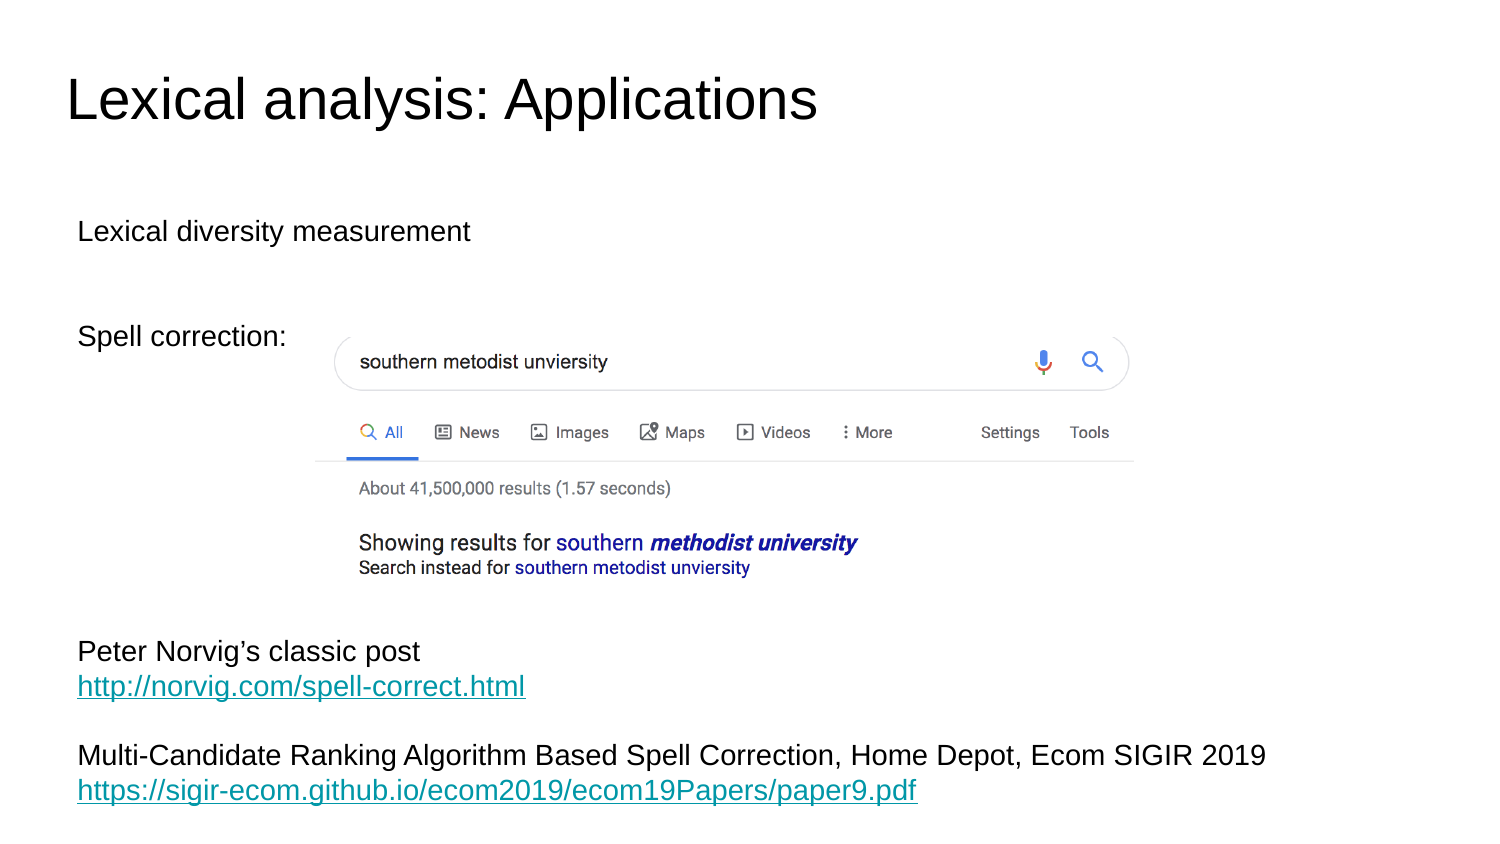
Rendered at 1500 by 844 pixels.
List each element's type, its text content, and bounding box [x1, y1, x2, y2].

text_box Lexical diversity measurement Spell correction: Peter Norvig’s classic post http://norvig.com/spell-correct.html Multi-Candidate Ranking Algorithm Based Spell Correction, Home Depot, Ecom SIGIR 2019 https://sigir-ecom.github.io/ecom2019/ecom19Papers/paper9.pdf [62, 169, 1375, 844]
picture [314, 337, 1135, 586]
title Lexical analysis: Applications [51, 45, 1449, 140]
